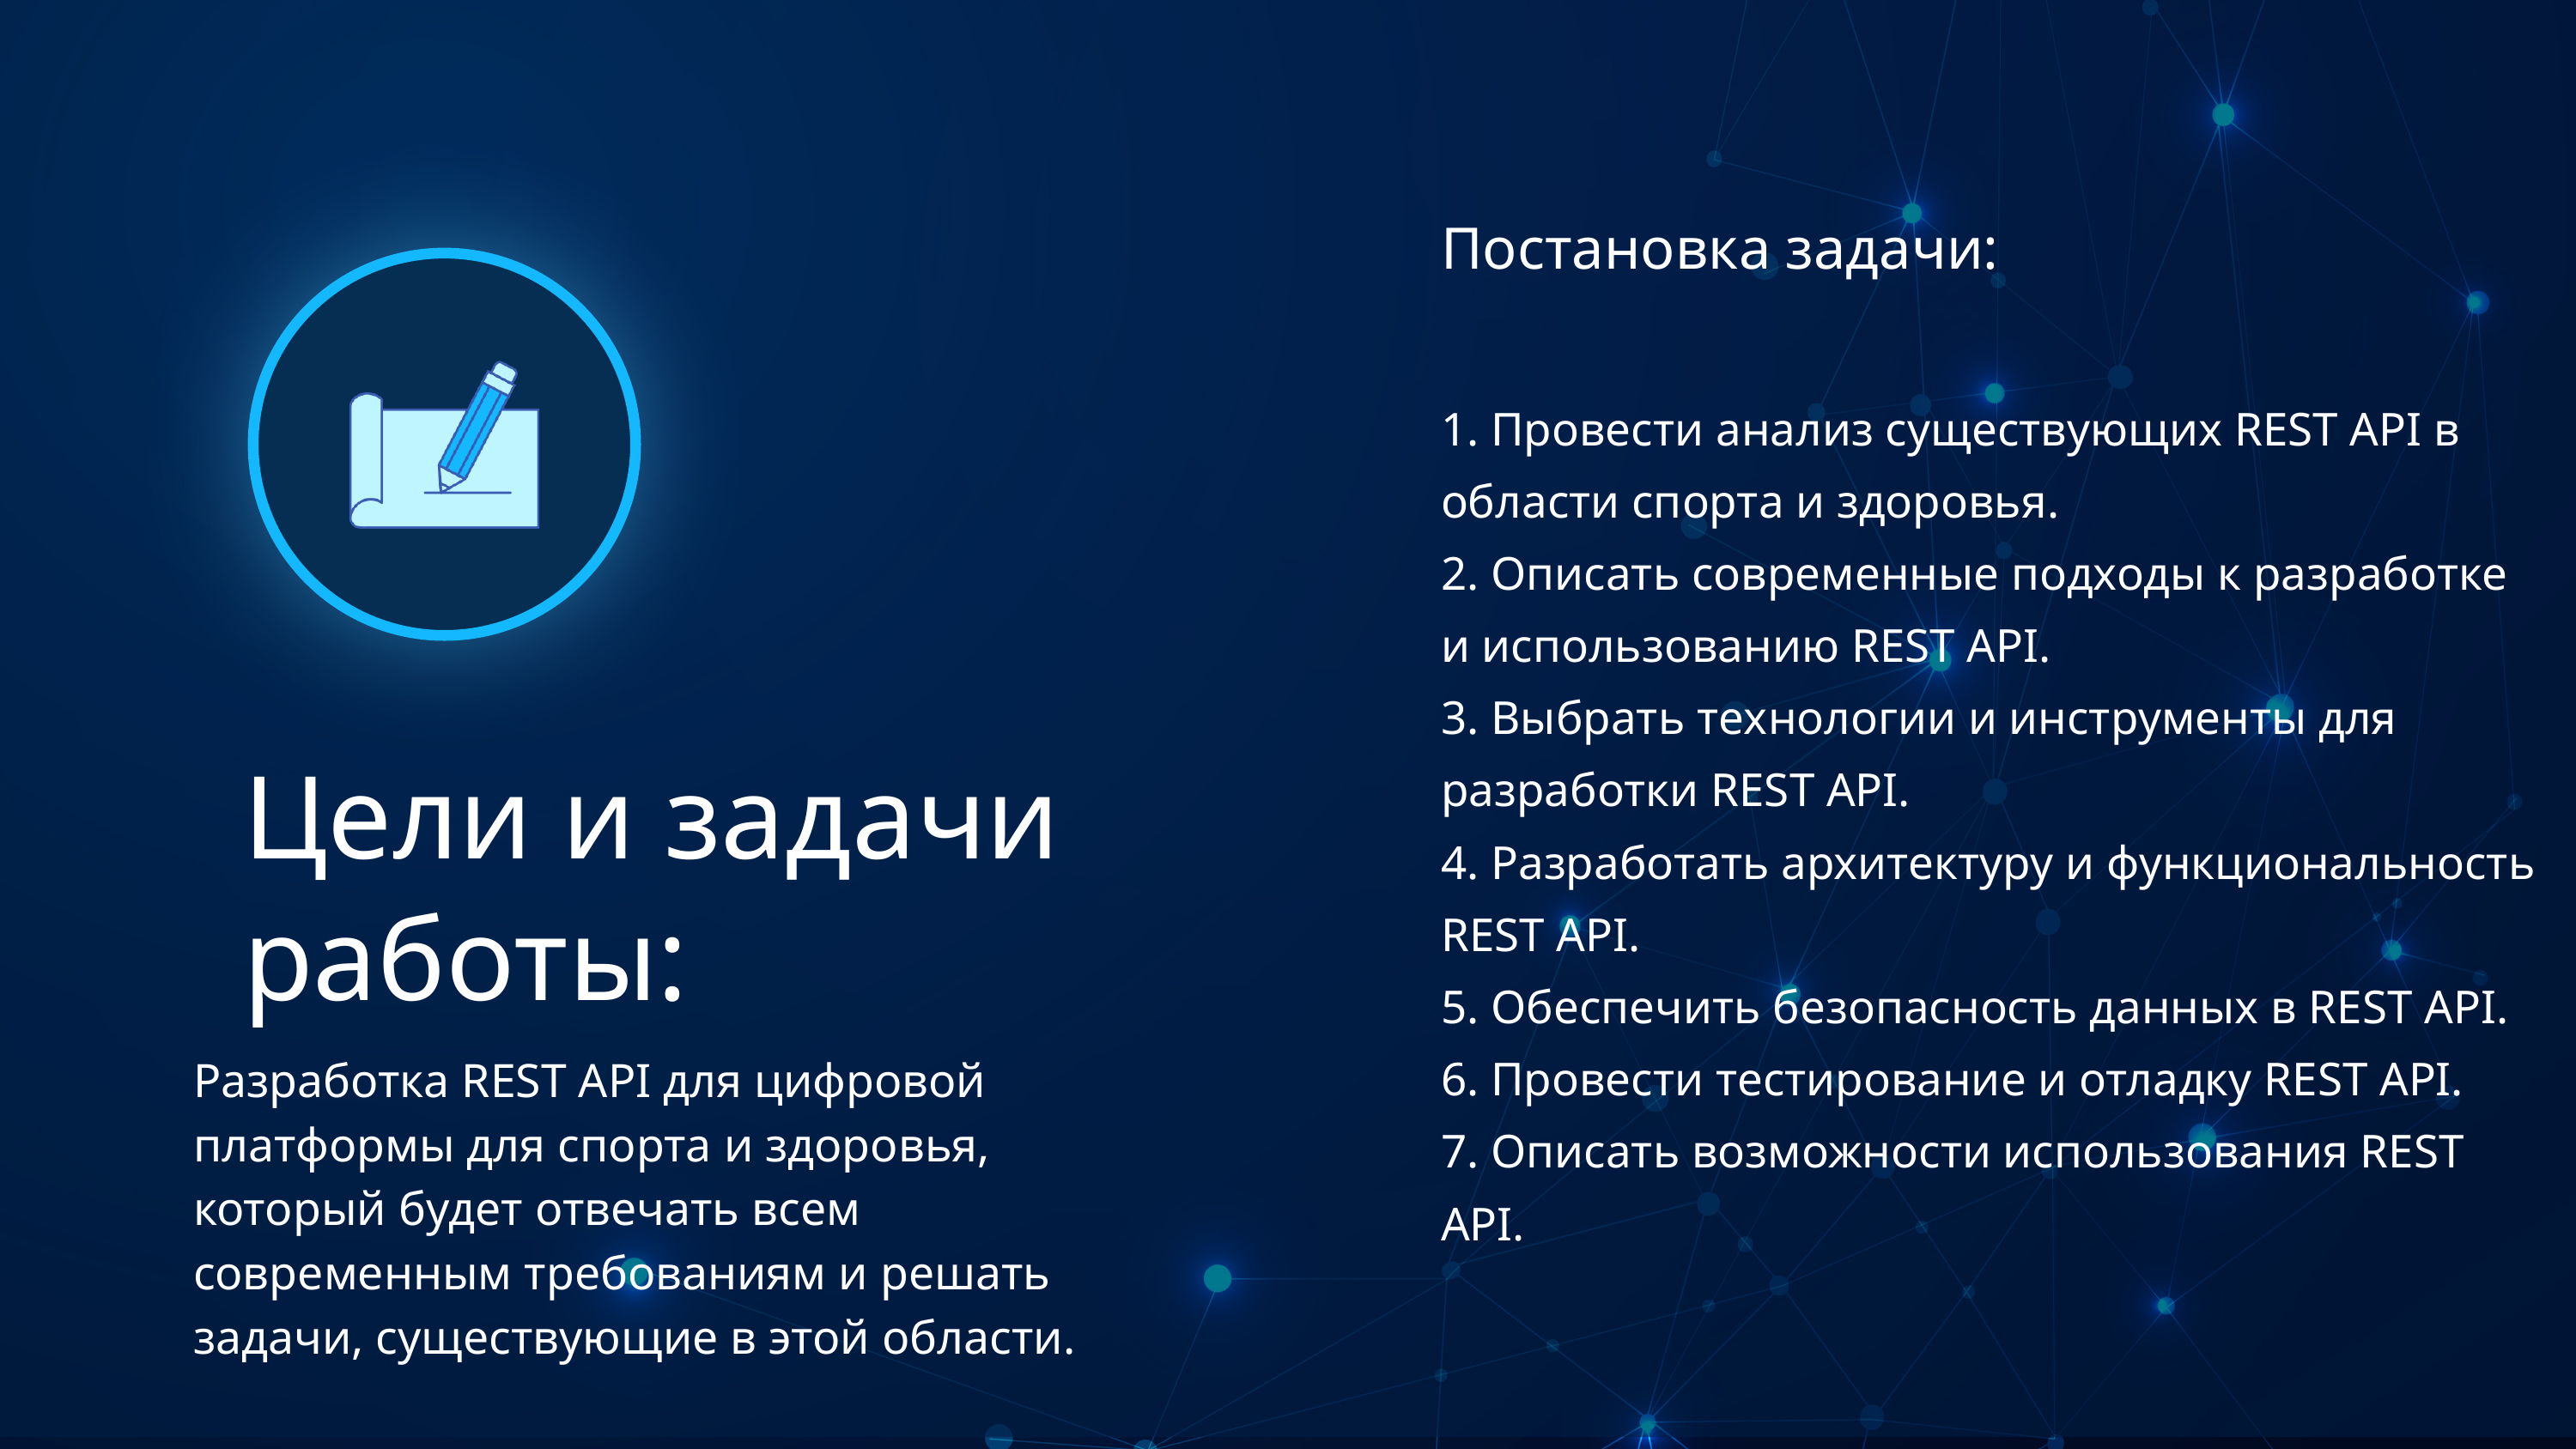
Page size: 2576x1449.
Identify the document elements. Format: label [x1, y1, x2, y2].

text_box [144, 144, 744, 744]
text_box [0, 0, 2576, 1438]
